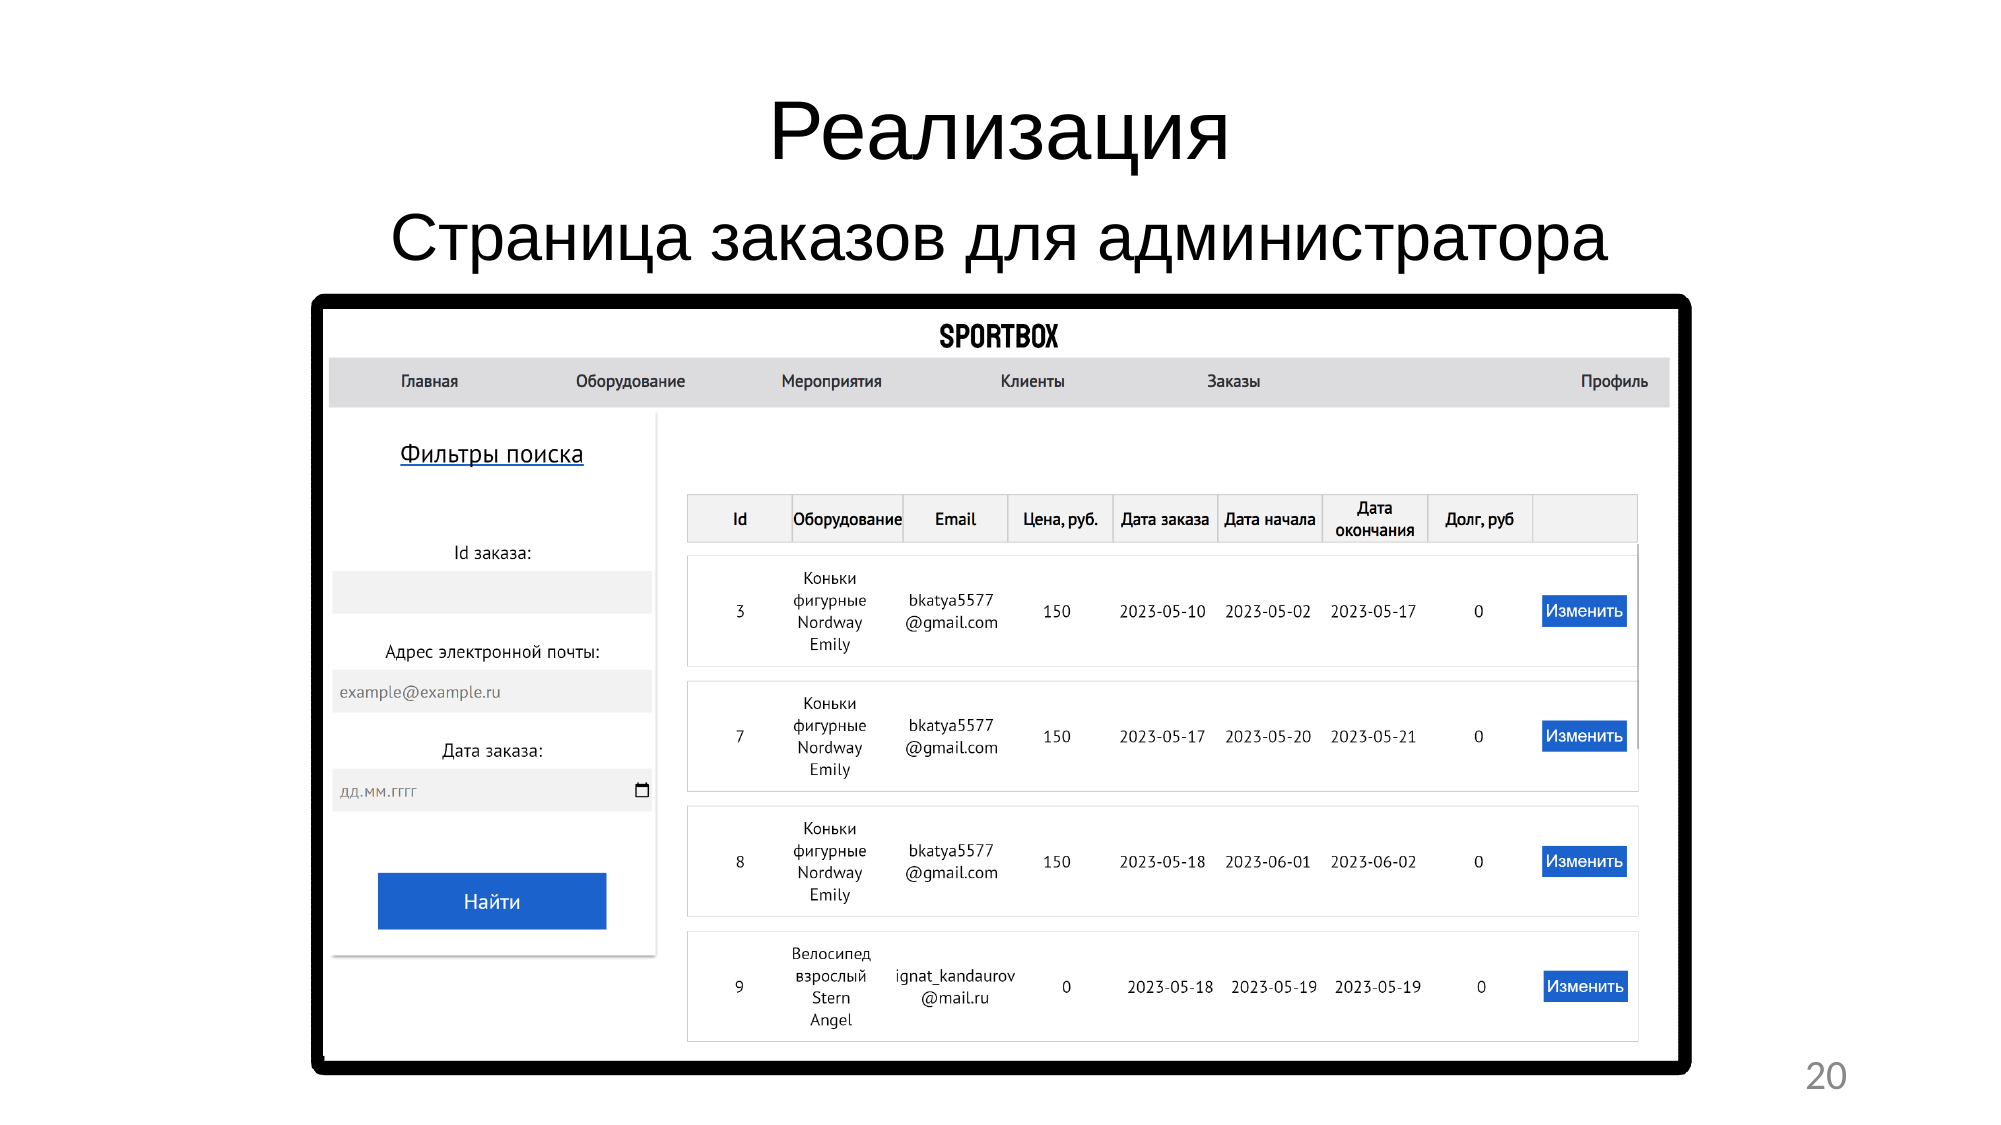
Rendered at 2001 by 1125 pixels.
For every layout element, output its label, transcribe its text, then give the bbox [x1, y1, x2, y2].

slide_number 20 [1412, 1042, 1863, 1103]
text_box Страница заказов для администратора [137, 185, 1863, 292]
picture [304, 282, 1696, 1080]
title Реализация [137, 79, 1863, 185]
